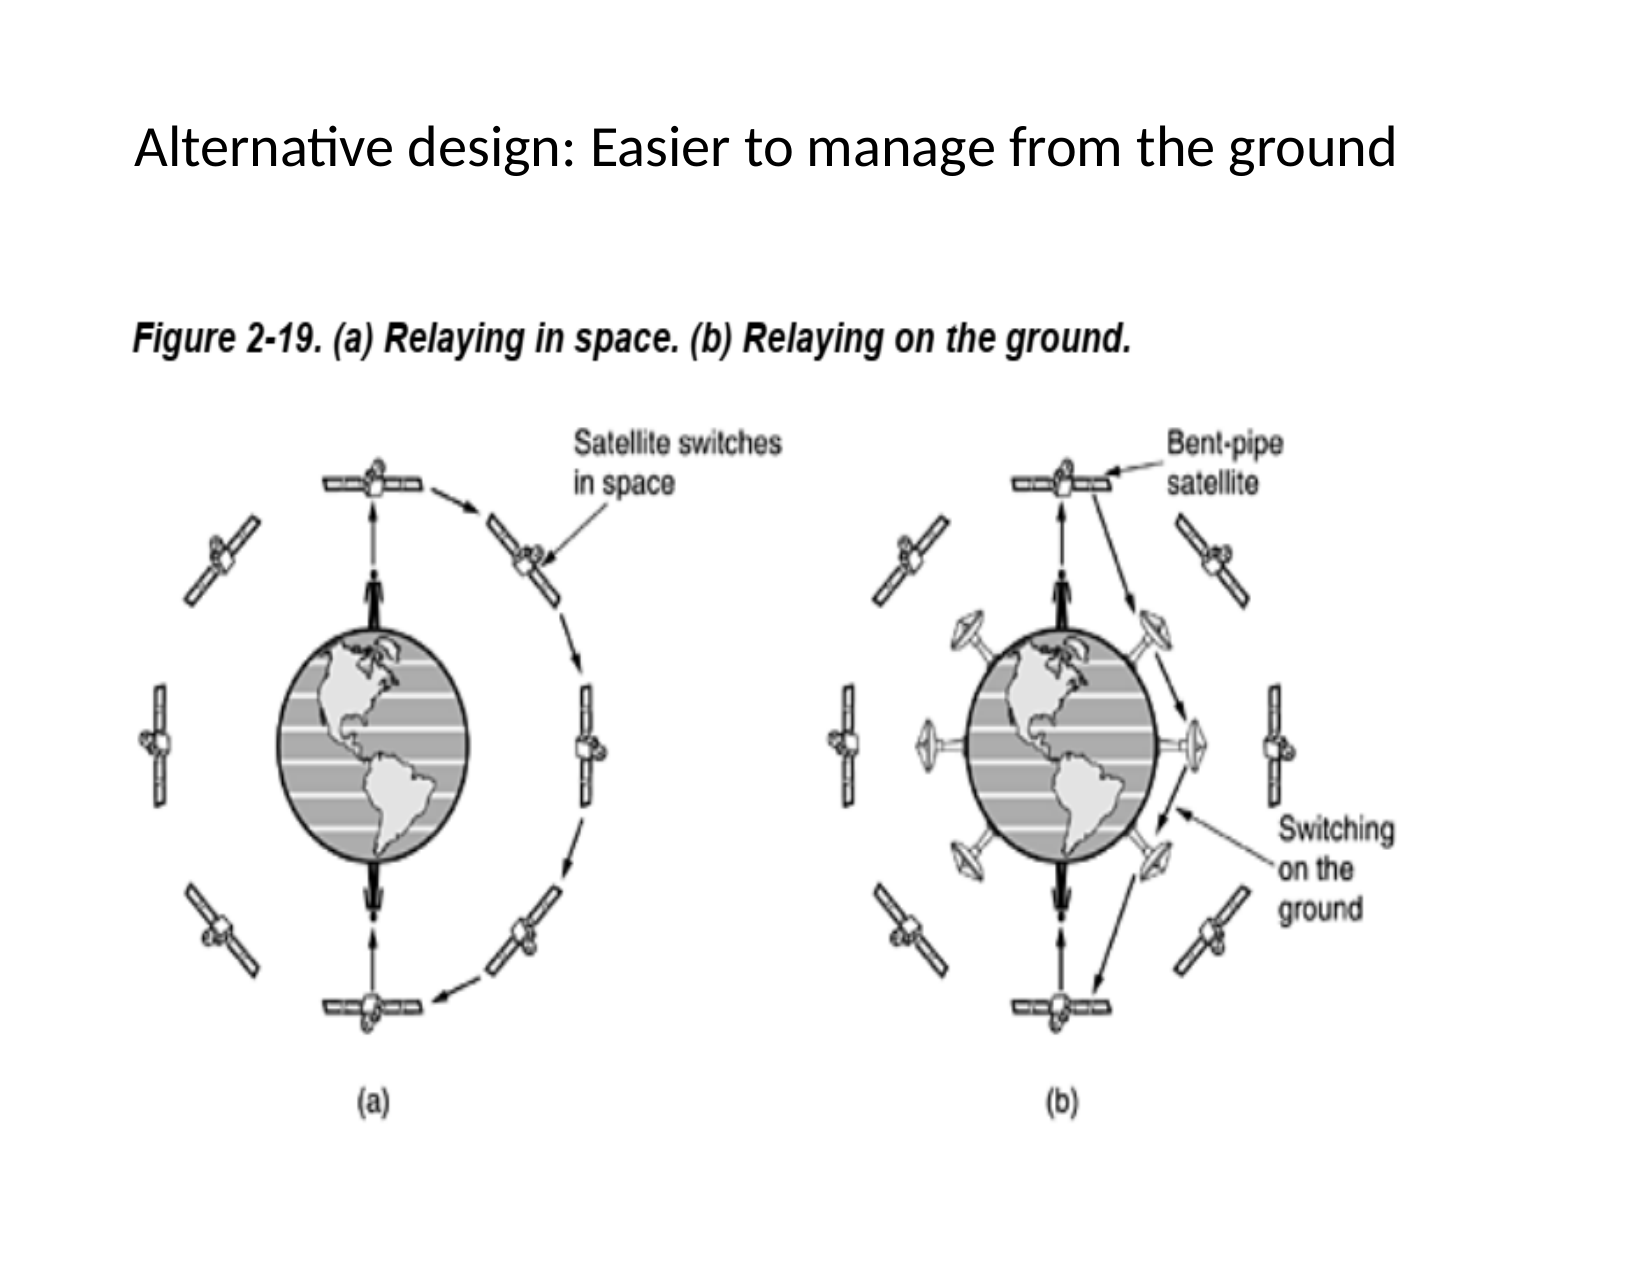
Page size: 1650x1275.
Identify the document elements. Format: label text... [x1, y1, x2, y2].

text_box Alternative design: Easier to manage from the ground [119, 100, 1414, 186]
picture [49, 299, 1650, 1176]
